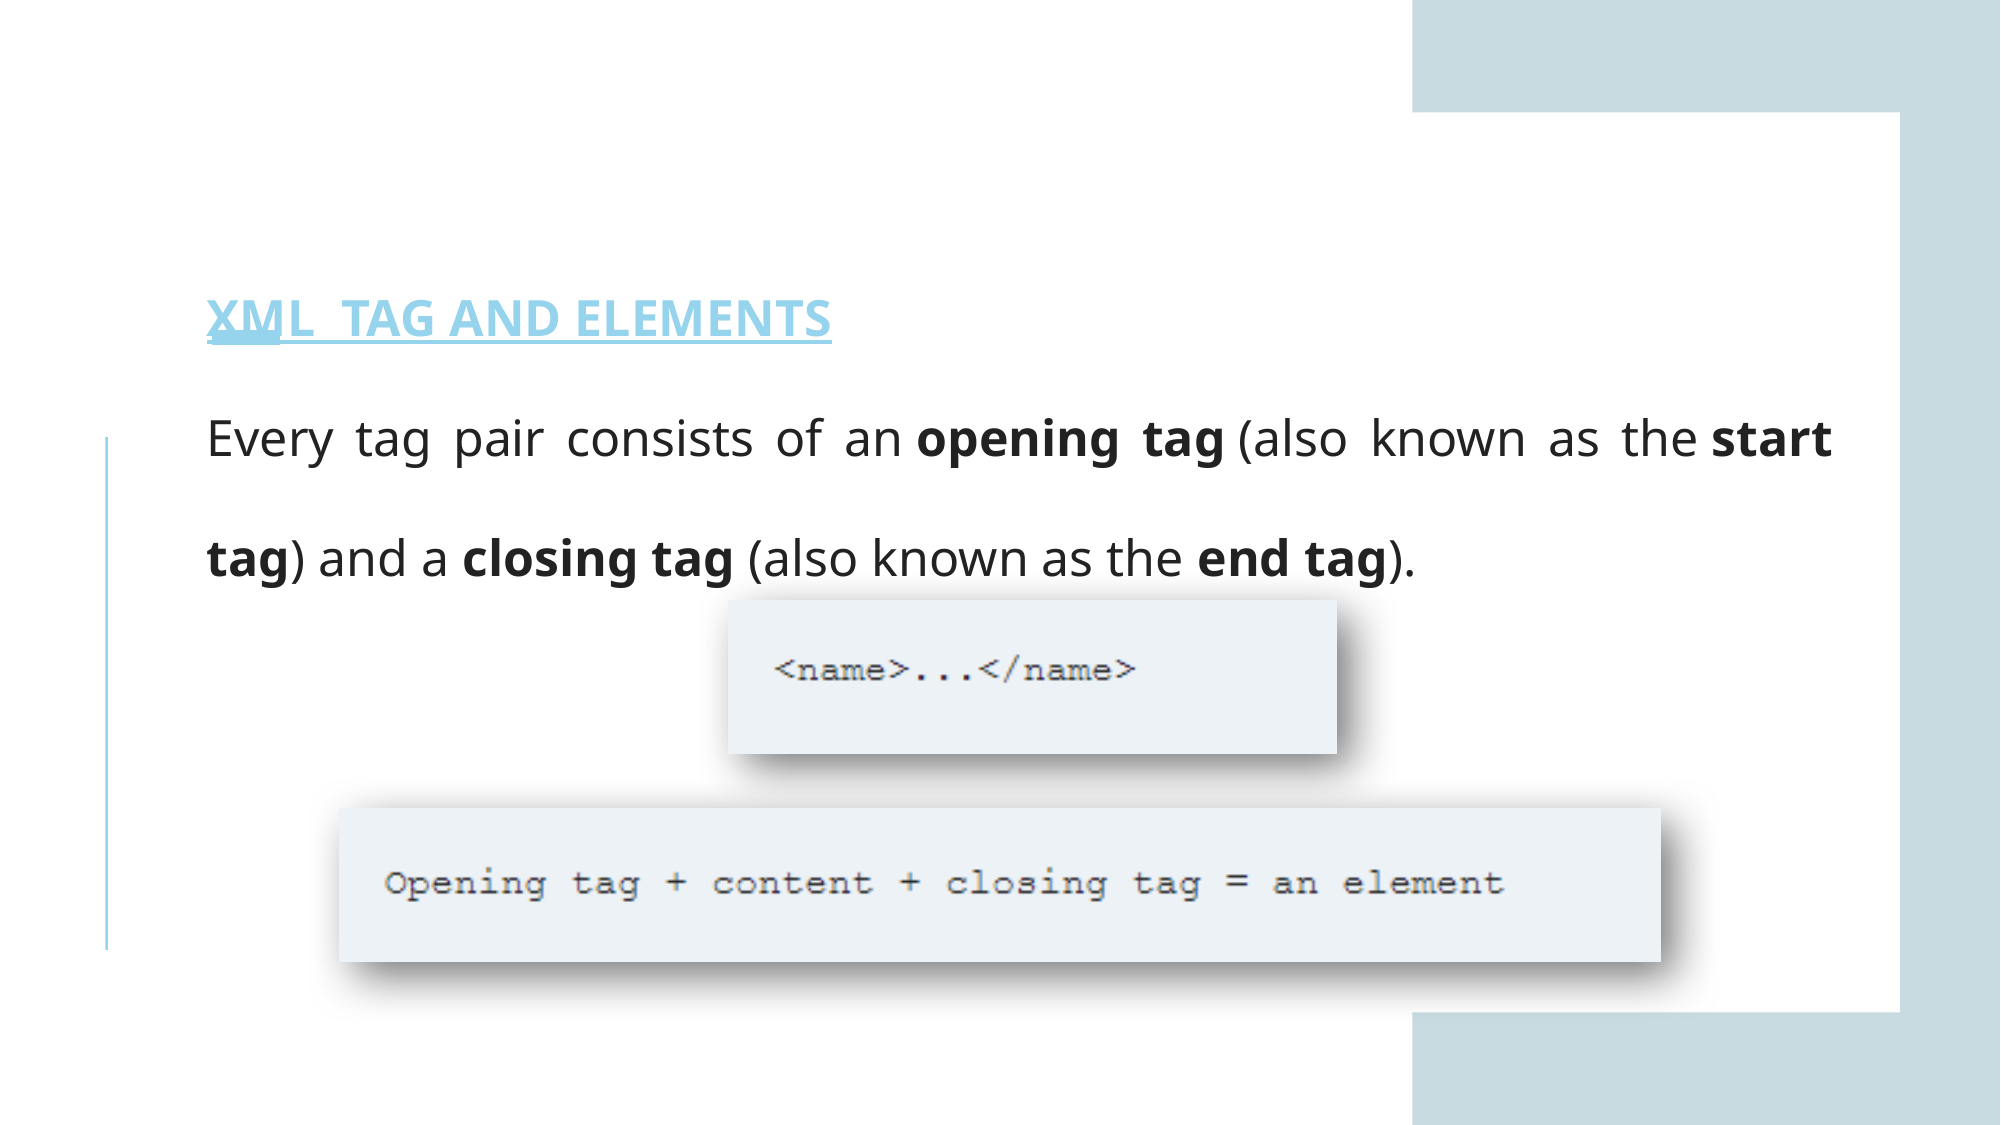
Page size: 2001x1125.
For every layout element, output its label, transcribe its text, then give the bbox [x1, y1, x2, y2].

picture [728, 600, 1337, 755]
picture [339, 808, 1661, 962]
text_box XML TAG AND ELEMENTS Every tag pair consists of an opening tag (also known as the start tag) and a closing tag (also known as the end tag). [191, 219, 1848, 594]
